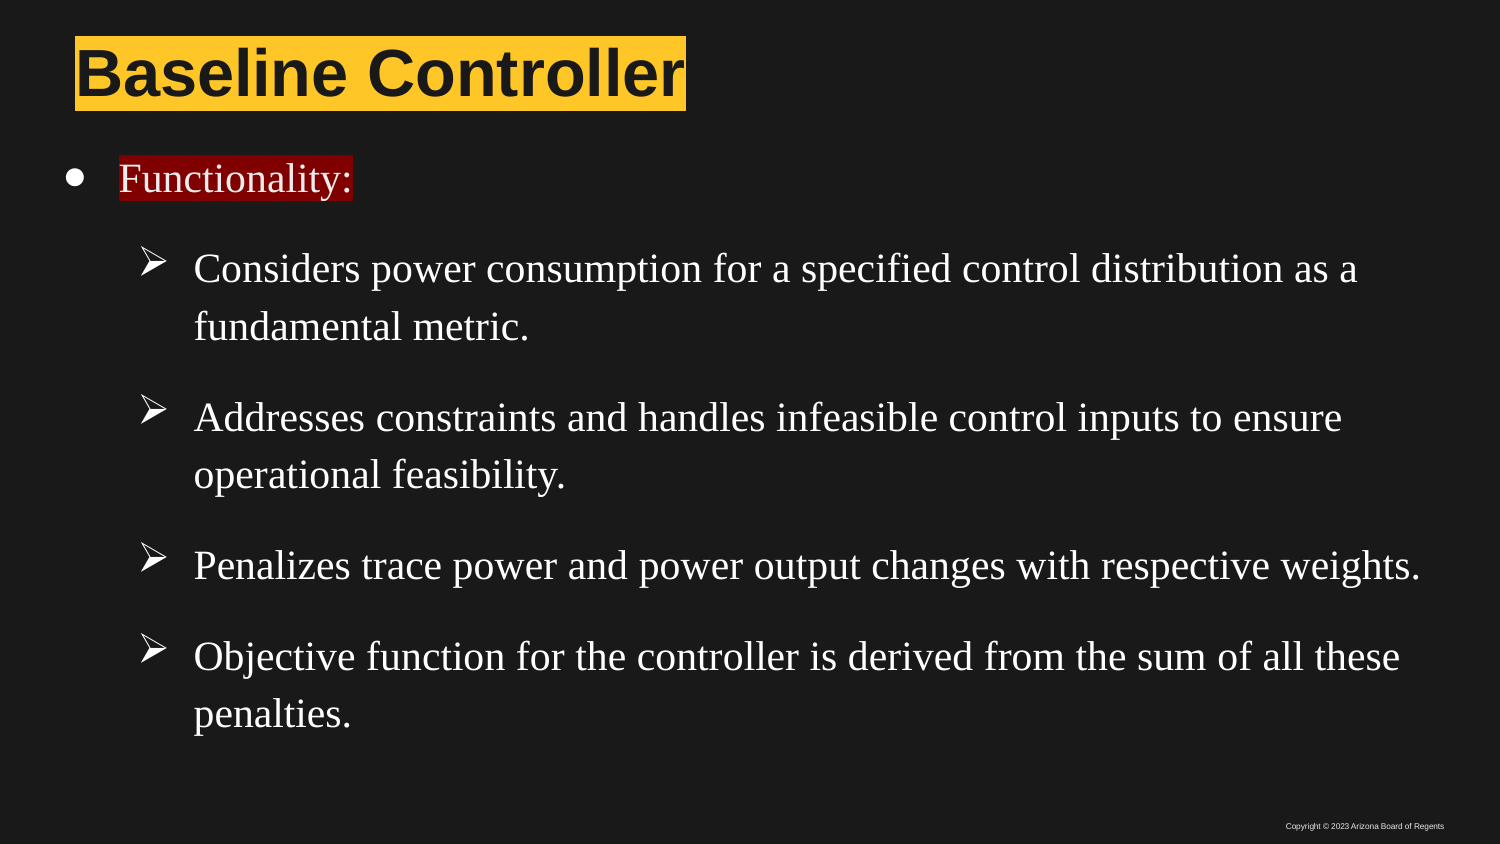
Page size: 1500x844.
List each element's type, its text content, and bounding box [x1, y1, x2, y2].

text_box Functionality: Considers power consumption for a specified control distribution as a fundamental metric. Addresses constraints and handles infeasible control inputs to ensure operational feasibility. Penalizes trace power and power output changes with respective weights. Objective function for the controller is derived from the sum of all these penalties. [62, 142, 1438, 805]
title Baseline Controller [75, 39, 1455, 111]
